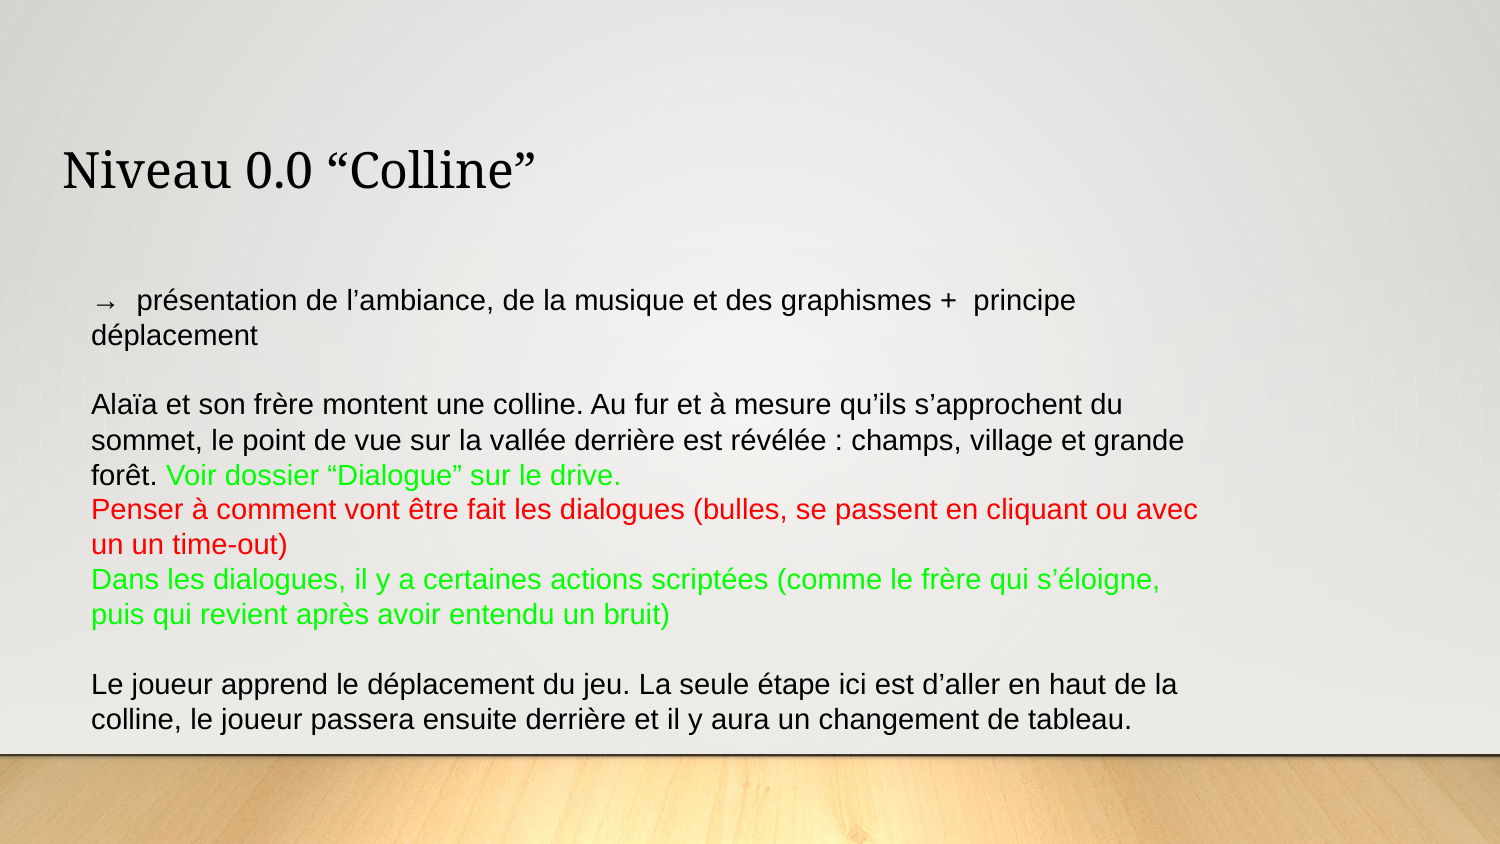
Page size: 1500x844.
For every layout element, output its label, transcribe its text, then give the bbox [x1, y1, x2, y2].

picture [0, 754, 1500, 844]
text_box → présentation de l’ambiance, de la musique et des graphismes + principe déplacement Alaïa et son frère montent une colline. Au fur et à mesure qu’ils s’approchent du sommet, le point de vue sur la vallée derrière est révélée : champs, village et grande forêt. Voir dossier “Dialogue” sur le drive. Penser à comment vont être fait les dialogues (bulles, se passent en cliquant ou avec un un time-out) Dans les dialogues, il y a certaines actions scriptées (comme le frère qui s’éloigne, puis qui revient après avoir entendu un bruit) Le joueur apprend le déplacement du jeu. La seule étape ici est d’aller en haut de la colline, le joueur passera ensuite derrière et il y aura un changement de tableau. [75, 265, 1228, 674]
title Niveau 0.0 “Colline” [51, 64, 1449, 205]
